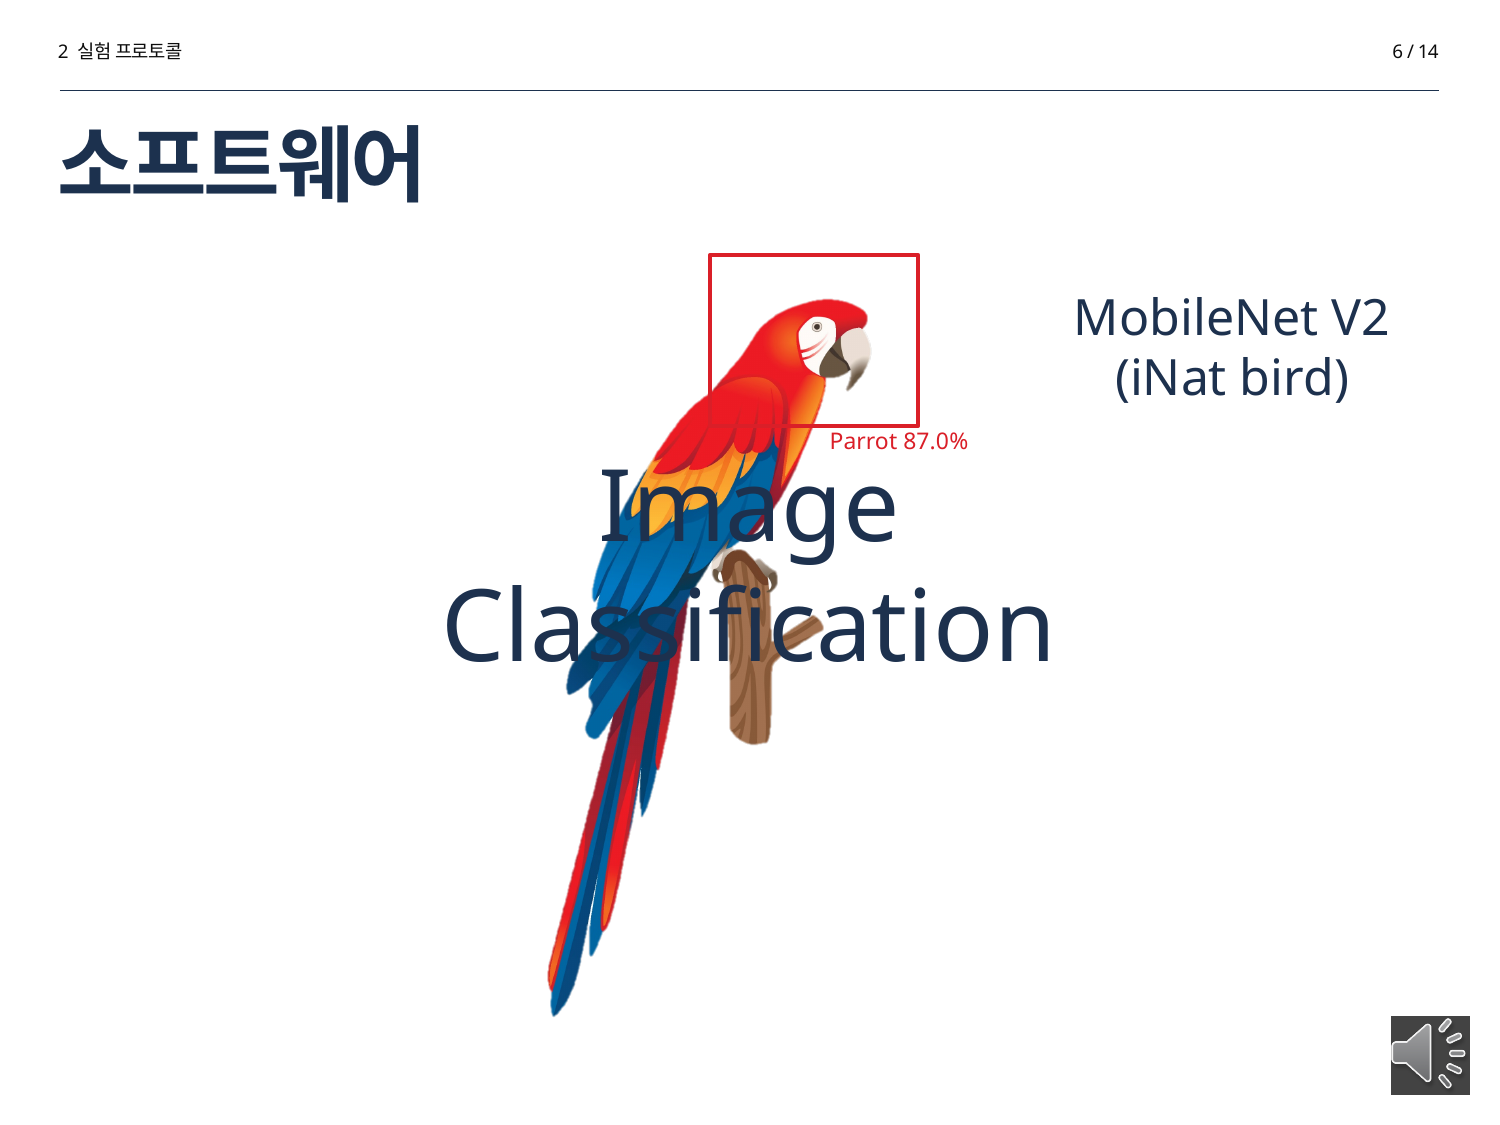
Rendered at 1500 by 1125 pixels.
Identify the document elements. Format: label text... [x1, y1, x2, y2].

text_box Image Classification [406, 433, 512, 689]
text_box 2 실험 프로토콜 [43, 32, 303, 70]
text_box MobileNet V2 (iNat bird) [1059, 277, 1405, 413]
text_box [517, 254, 982, 1046]
text_box Image Classification [987, 433, 1093, 689]
title 소프트웨어 [42, 114, 1190, 211]
picture [1390, 1015, 1471, 1096]
text_box 6 / 14 [1193, 31, 1454, 73]
